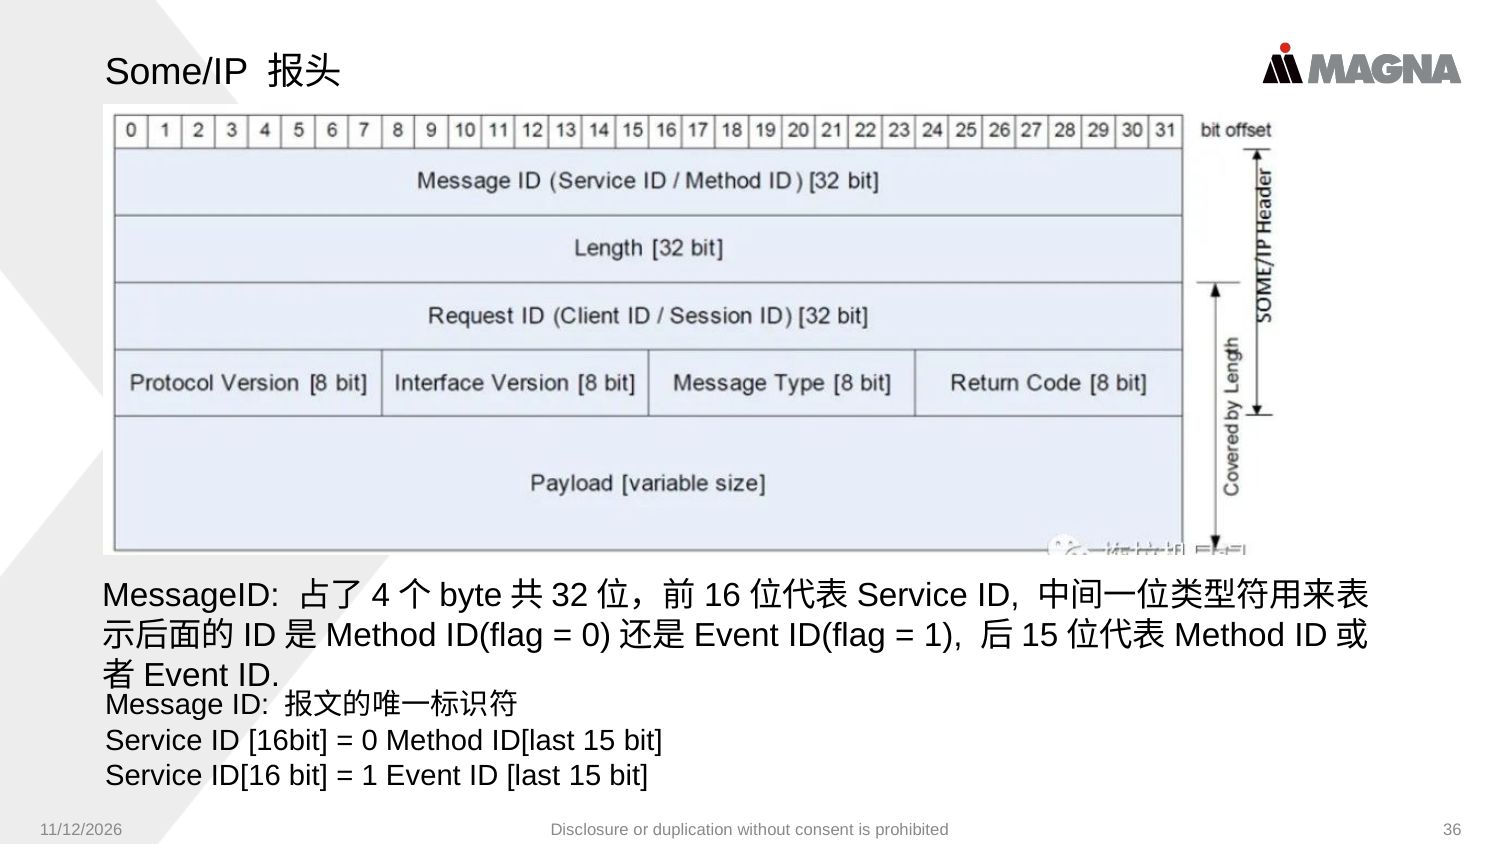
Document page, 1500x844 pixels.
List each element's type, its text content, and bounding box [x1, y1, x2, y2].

text_box Some/IP 报头 [90, 39, 1010, 99]
slide_number 36 [1251, 817, 1477, 841]
picture [1260, 40, 1464, 86]
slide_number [24, 817, 250, 841]
footer Disclosure or duplication without consent is prohibited [262, 817, 1238, 841]
picture [103, 104, 1286, 555]
text_box Message ID: 报文的唯一标识符 Service ID [16bit] = 0 Method ID[last 15 bit] Service ID[16 bit] = 1 Event ID [last 15 bit] [90, 701, 1227, 799]
text_box MessageID: 占了4个byte共32位，前16位代表Service ID, 中间一位类型符用来表示后面的ID是Method ID(flag = 0)还是Event ID(flag = 1), 后15位代表Method ID或者Event ID. [87, 566, 1413, 701]
